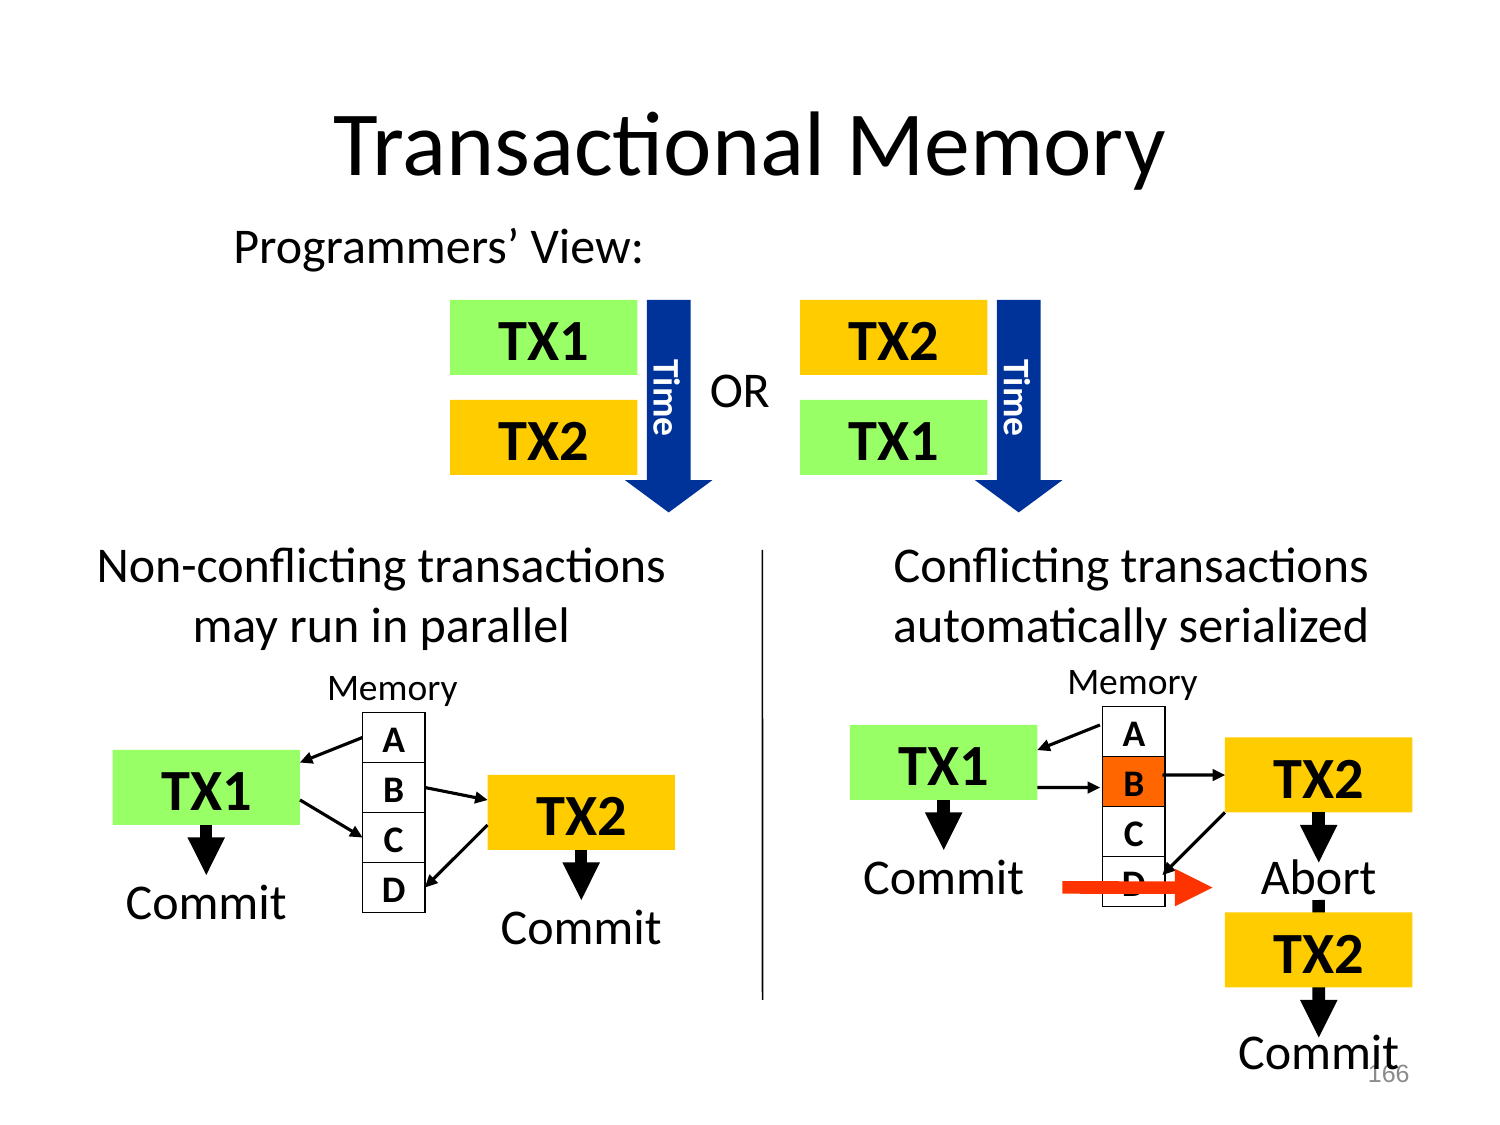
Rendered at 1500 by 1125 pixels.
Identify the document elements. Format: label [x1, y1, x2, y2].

text_box [800, 399, 988, 475]
text_box [799, 524, 1463, 1088]
text_box [624, 299, 713, 513]
text_box [974, 299, 1063, 513]
text_box [695, 349, 786, 425]
text_box [450, 399, 638, 475]
text_box [49, 524, 713, 963]
text_box [800, 299, 988, 375]
title [75, 45, 1425, 233]
slide_number [1074, 1042, 1425, 1103]
text_box [450, 299, 638, 375]
text_box [218, 206, 671, 282]
